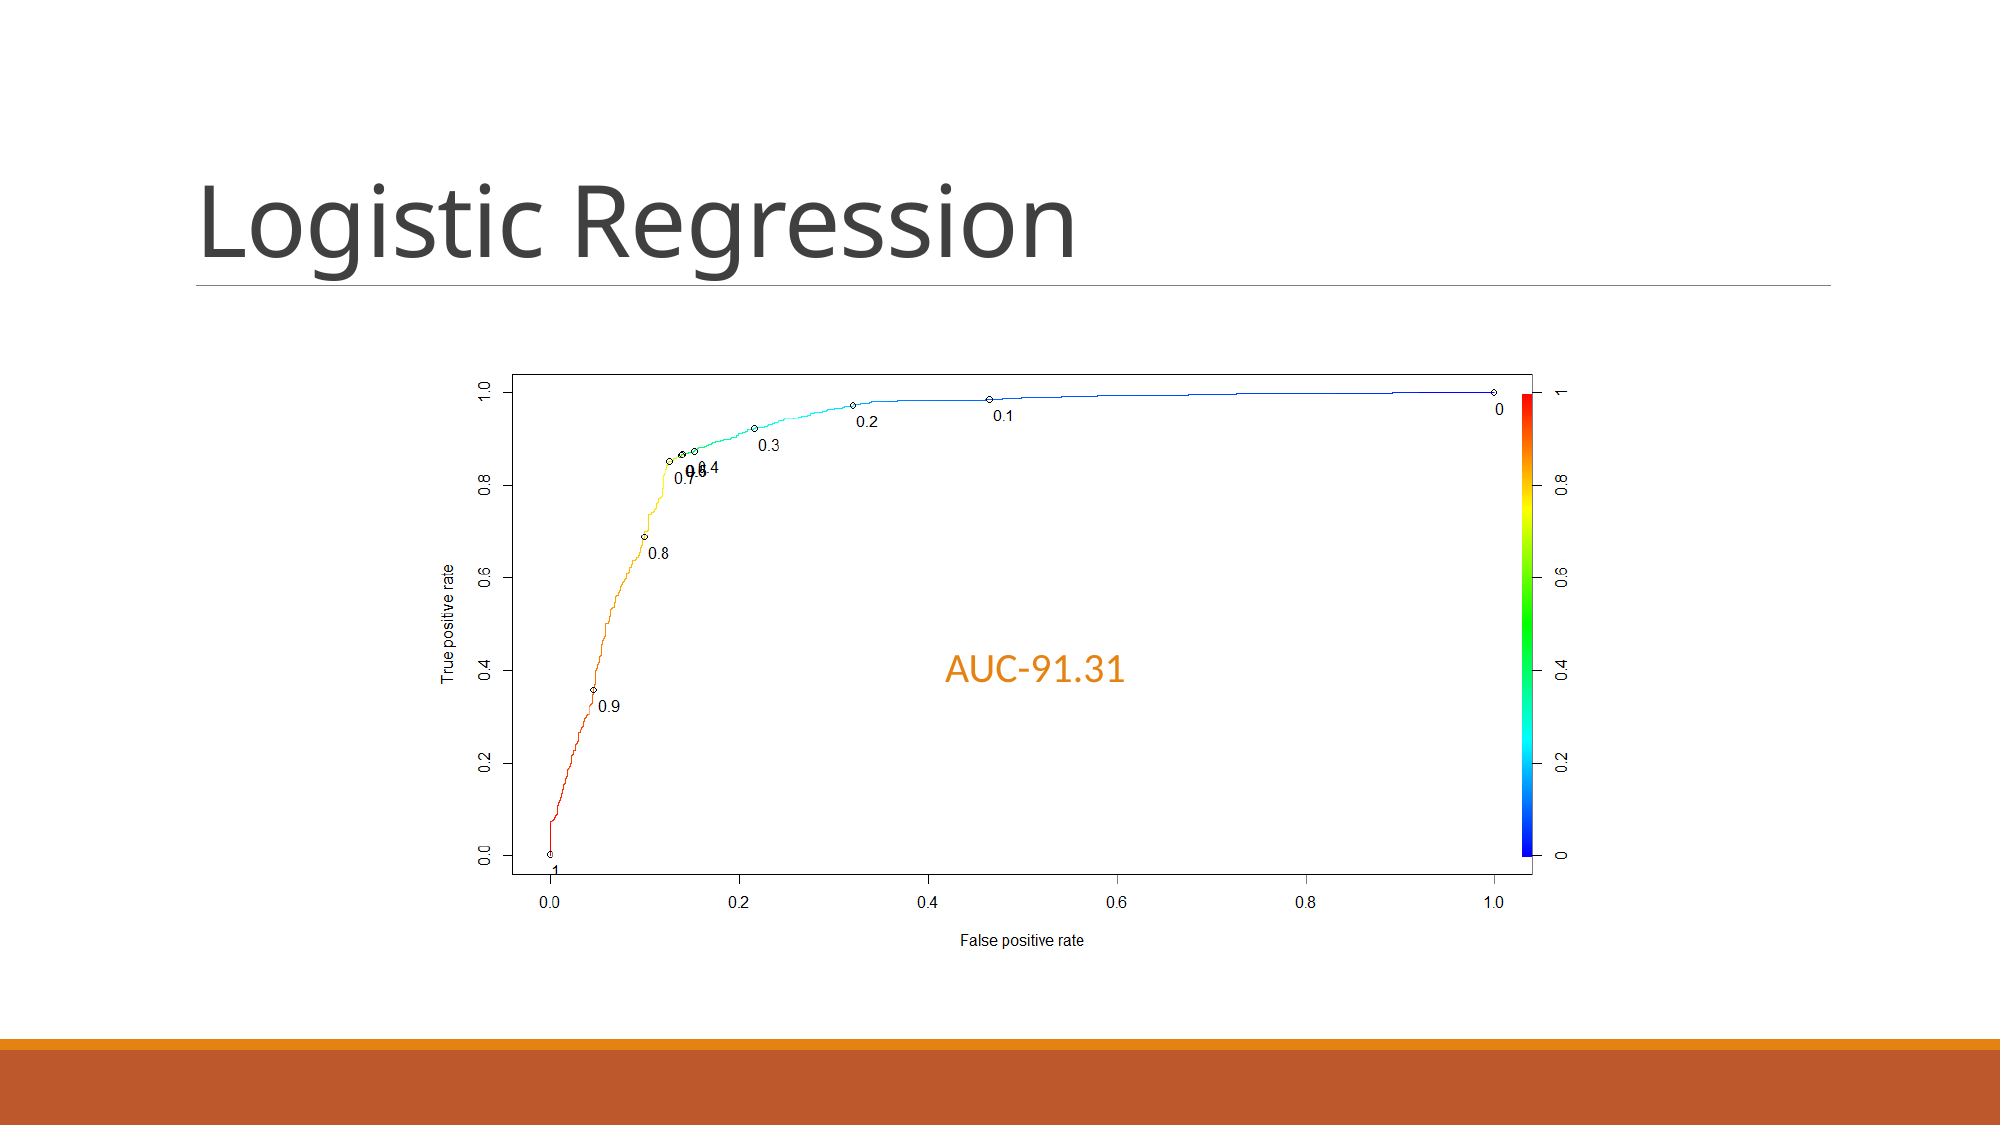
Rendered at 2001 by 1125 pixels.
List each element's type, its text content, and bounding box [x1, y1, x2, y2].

title Logistic Regression [180, 47, 1830, 285]
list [439, 302, 1571, 964]
